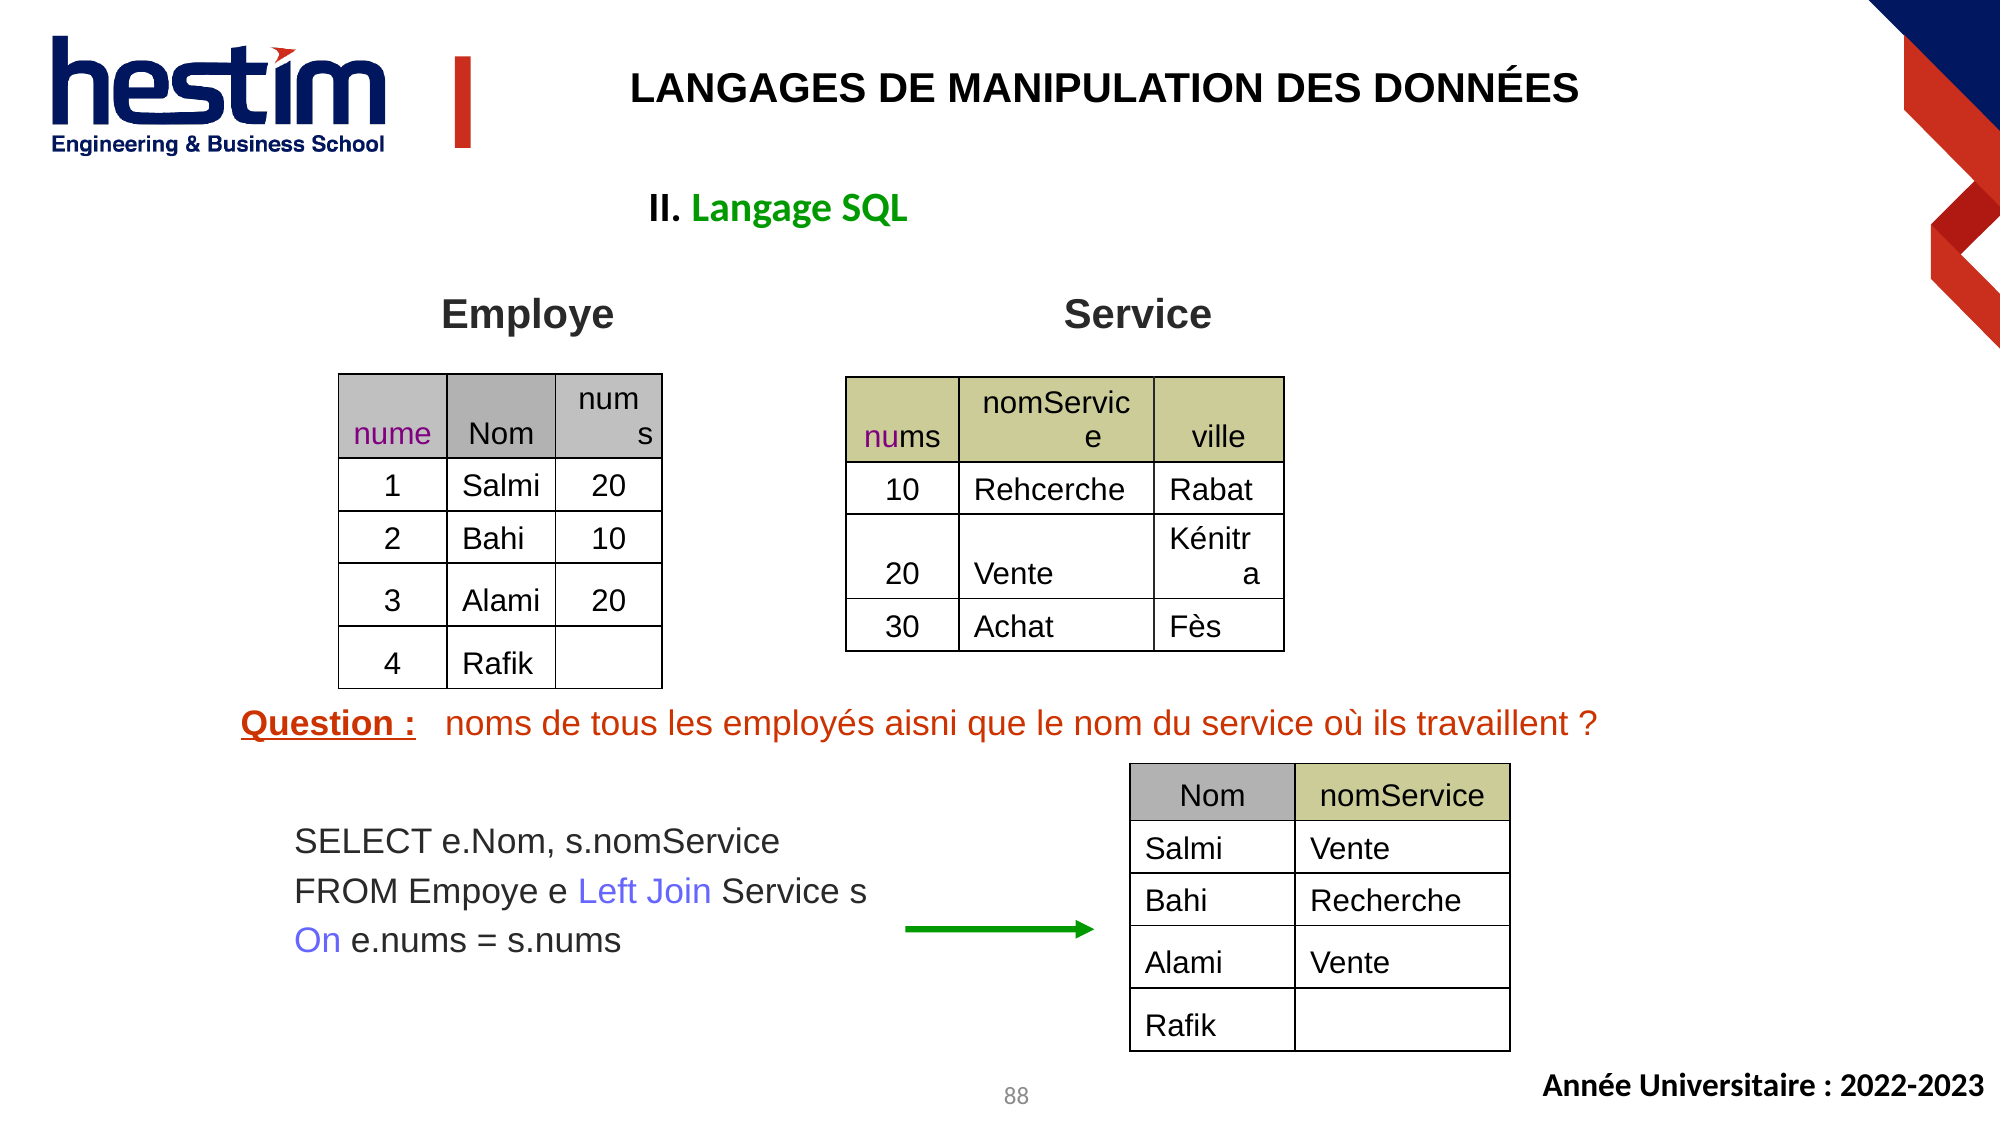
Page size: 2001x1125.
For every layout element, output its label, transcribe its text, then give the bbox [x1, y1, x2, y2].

table_cell 2 [339, 512, 446, 562]
text_box [454, 55, 472, 149]
table_header nume [339, 375, 446, 457]
table_cell 20 [847, 515, 958, 598]
table_cell Rafik [448, 627, 555, 688]
text_box LANGAGES DE MANIPULATION DES DONNÉES [512, 59, 1697, 157]
text_box Question : noms de tous les employés aisni que le nom du service où ils travaillent ? [225, 692, 1656, 801]
table_cell Vente [960, 515, 1153, 598]
slide_number 88 [791, 1065, 1242, 1125]
table_cell Rafik [1131, 989, 1294, 1050]
text_box SELECT e.Nom, s.nomService FROM Empoye e Left Join Service s On e.nums = s.nums [279, 810, 941, 977]
table_cell [556, 627, 661, 688]
text_box Employe Service [303, 279, 1453, 387]
table_header nums [847, 378, 958, 461]
table_cell Alami [1131, 926, 1294, 987]
table_cell 20 [556, 459, 661, 510]
table_cell 10 [556, 512, 661, 562]
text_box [1866, 0, 2000, 350]
table_cell Rehcerche [960, 463, 1153, 513]
table_cell [1296, 989, 1509, 1050]
table_cell Kénitra [1155, 515, 1283, 598]
table_header nomService [960, 378, 1153, 461]
picture [33, 28, 403, 162]
table_cell 20 [556, 564, 661, 625]
table_header nomService [1296, 764, 1509, 820]
table_cell Recherche [1296, 874, 1509, 925]
table_header ville [1155, 378, 1283, 461]
table_cell Fès [1155, 599, 1283, 650]
table_cell Alami [448, 564, 555, 625]
table_cell Salmi [1131, 821, 1294, 872]
table_cell Achat [960, 599, 1153, 650]
text_box [905, 923, 1095, 936]
text_box II. Langage SQL Année Universitaire : 2022-2023 [33, 175, 2000, 1125]
table_cell Vente [1296, 926, 1509, 987]
table_header Nom [448, 375, 555, 457]
table_header nums [556, 375, 661, 457]
table_cell Vente [1296, 821, 1509, 872]
table_cell 3 [339, 564, 446, 625]
table_cell Bahi [448, 512, 555, 562]
table_cell Bahi [1131, 874, 1294, 925]
table_cell 30 [847, 599, 958, 650]
table_cell 1 [339, 459, 446, 510]
table_cell 4 [339, 627, 446, 688]
table_cell Salmi [448, 459, 555, 510]
table_cell Rabat [1155, 463, 1283, 513]
table_header Nom [1131, 764, 1294, 820]
table_cell 10 [847, 463, 958, 513]
